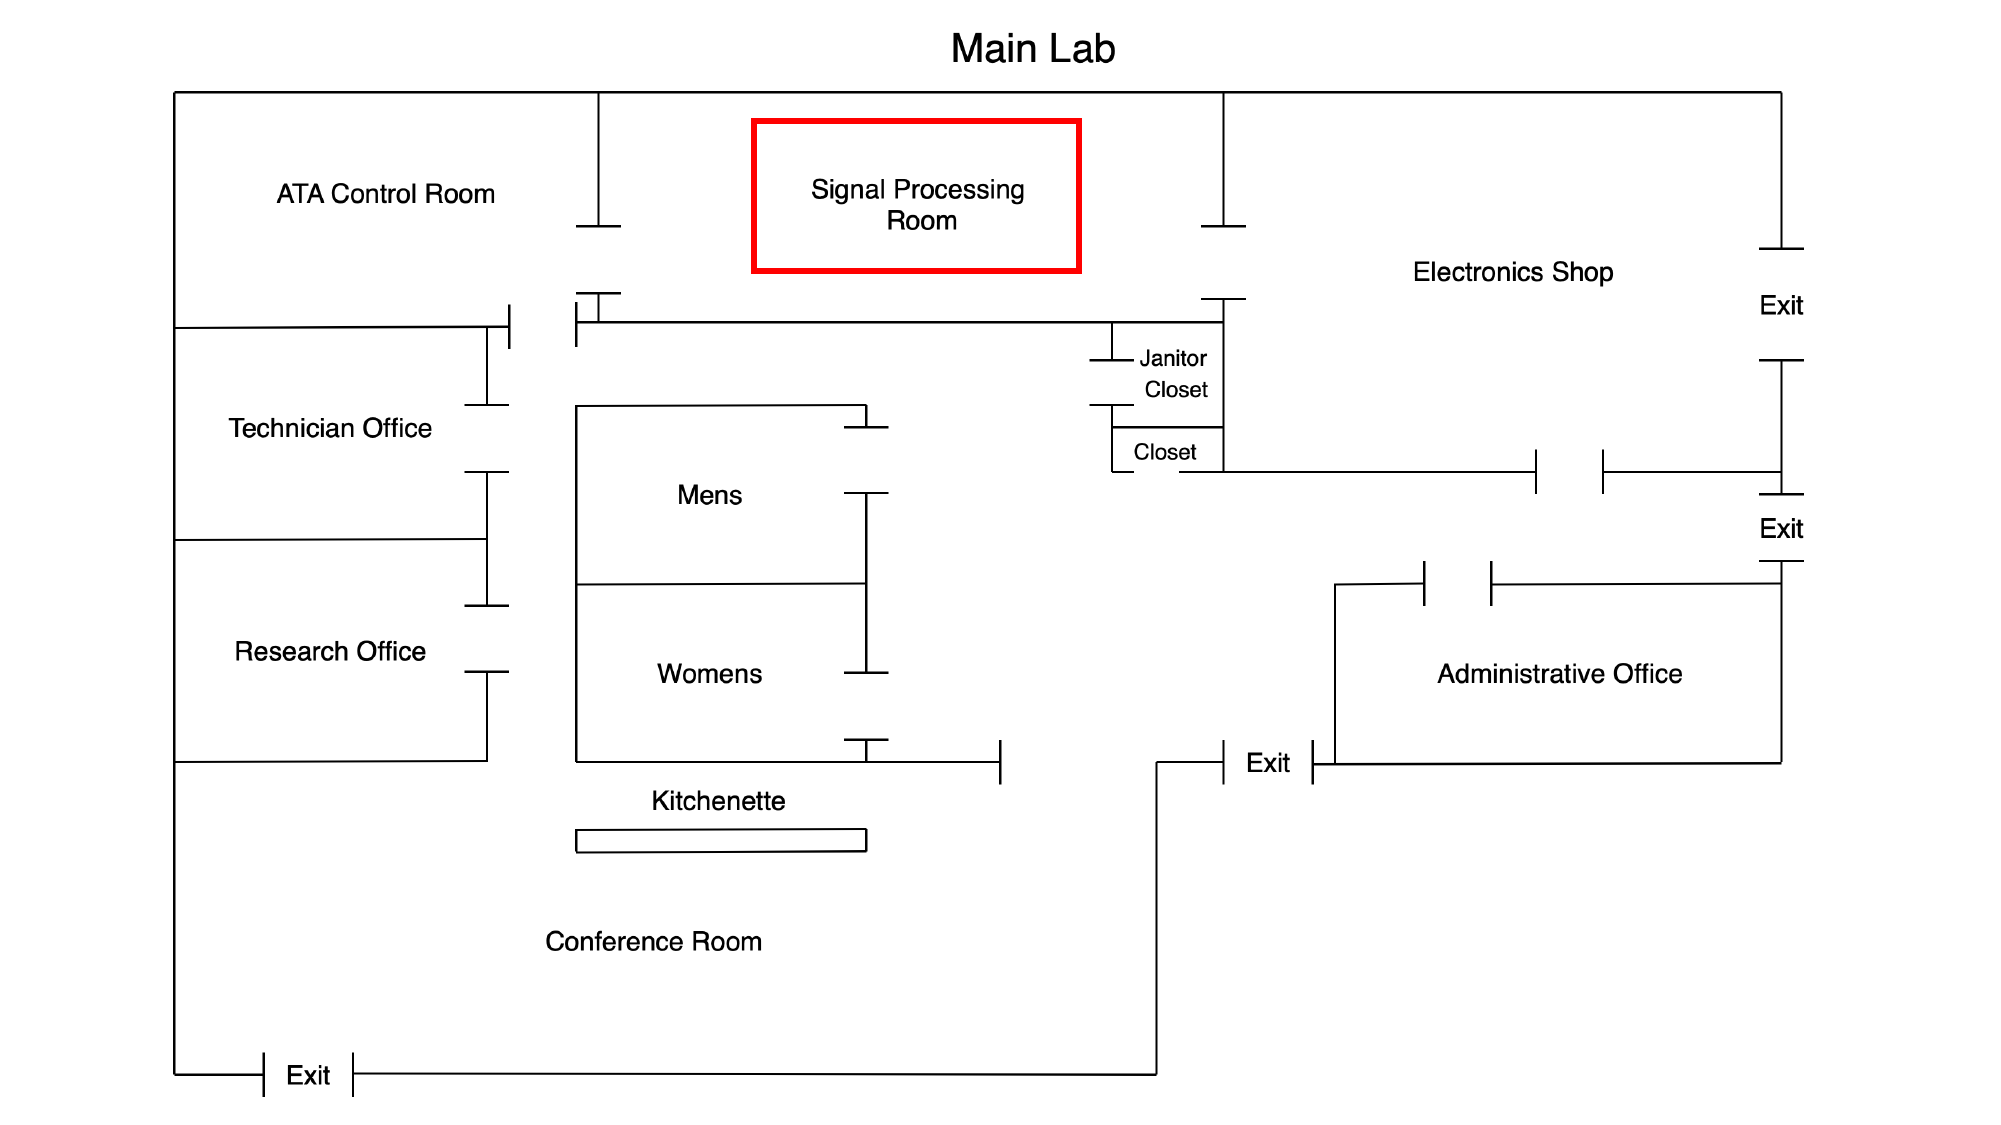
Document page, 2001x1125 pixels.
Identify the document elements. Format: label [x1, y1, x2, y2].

picture [173, 24, 1827, 1100]
